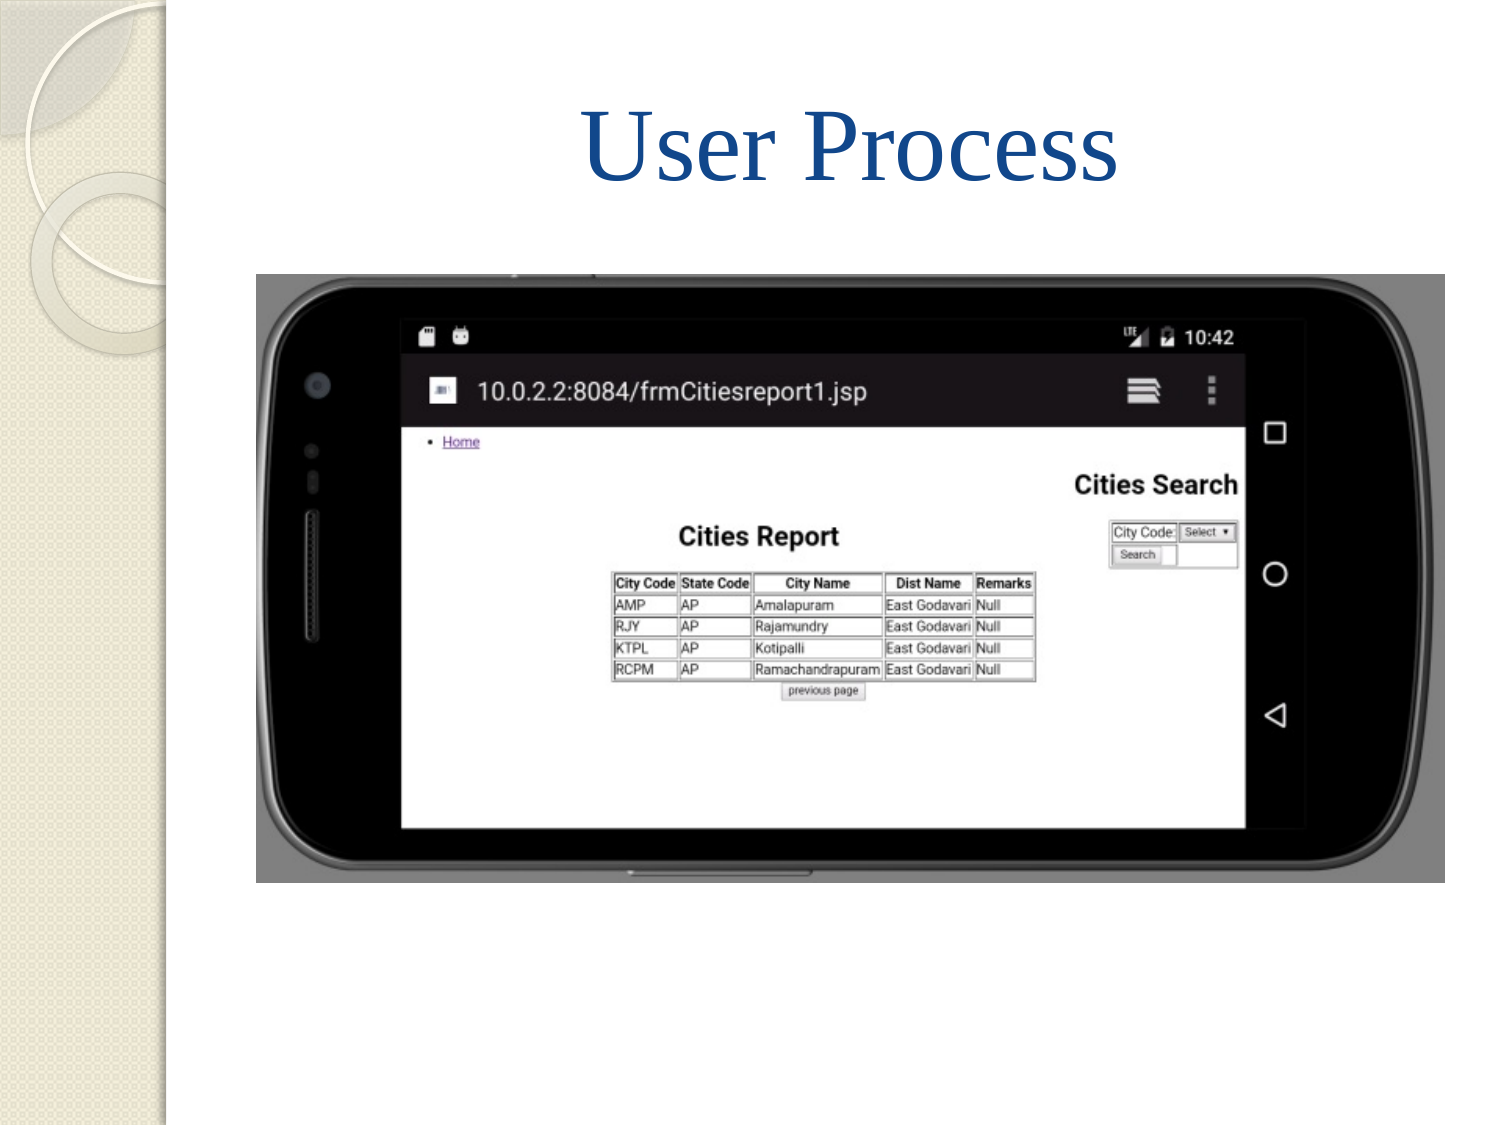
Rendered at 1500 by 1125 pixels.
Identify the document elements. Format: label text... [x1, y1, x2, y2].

title User Process [235, 45, 1466, 233]
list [256, 274, 1445, 883]
